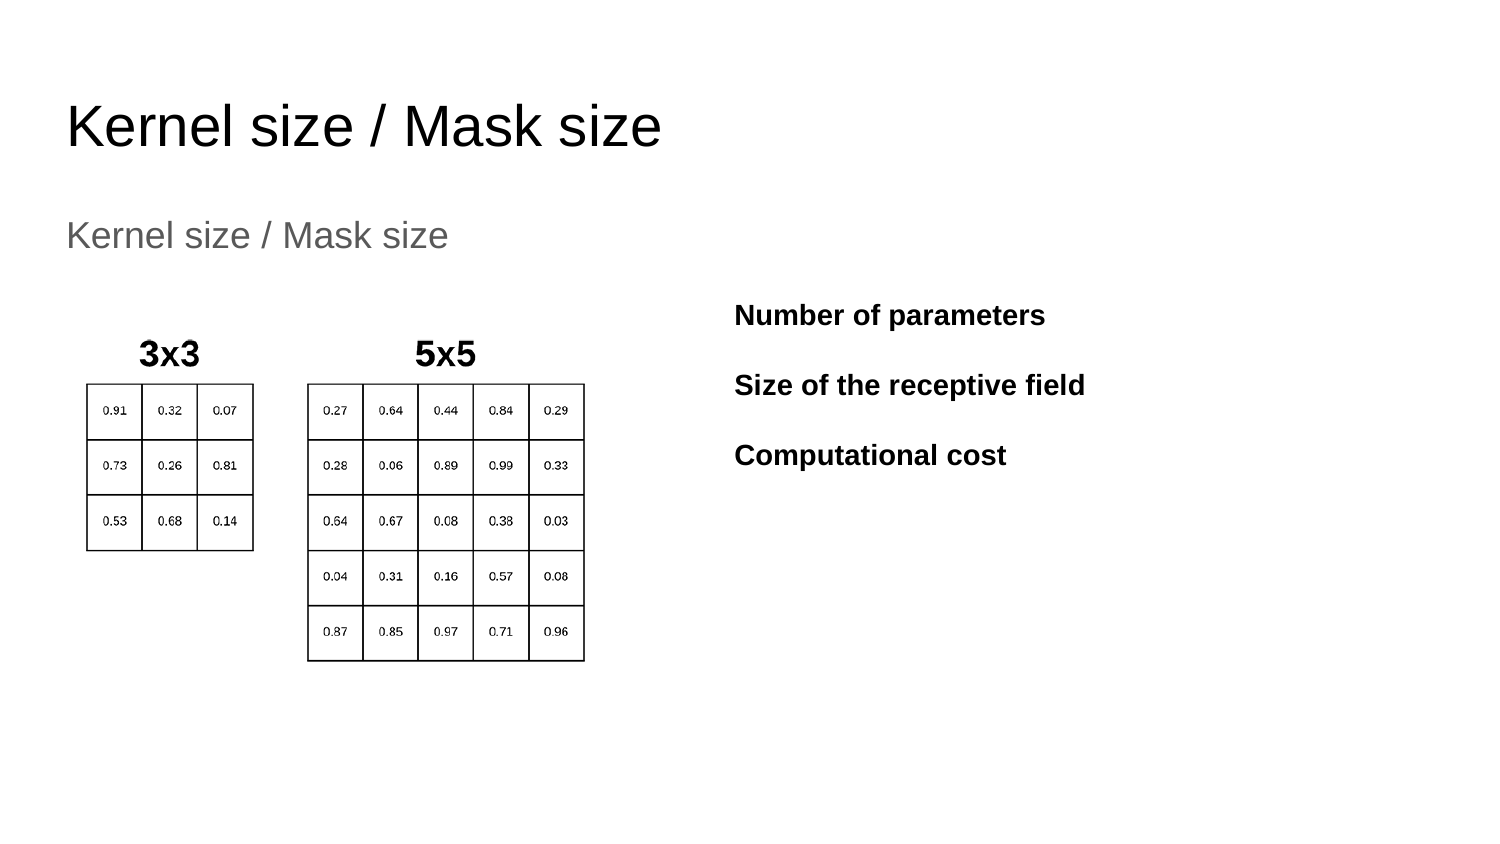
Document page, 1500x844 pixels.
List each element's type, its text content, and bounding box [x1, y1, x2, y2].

picture [58, 336, 611, 672]
text_box Number of parameters Size of the receptive field Computational cost [719, 281, 1219, 504]
title Kernel size / Mask size [51, 72, 1449, 167]
list Kernel size / Mask size [51, 189, 1449, 750]
